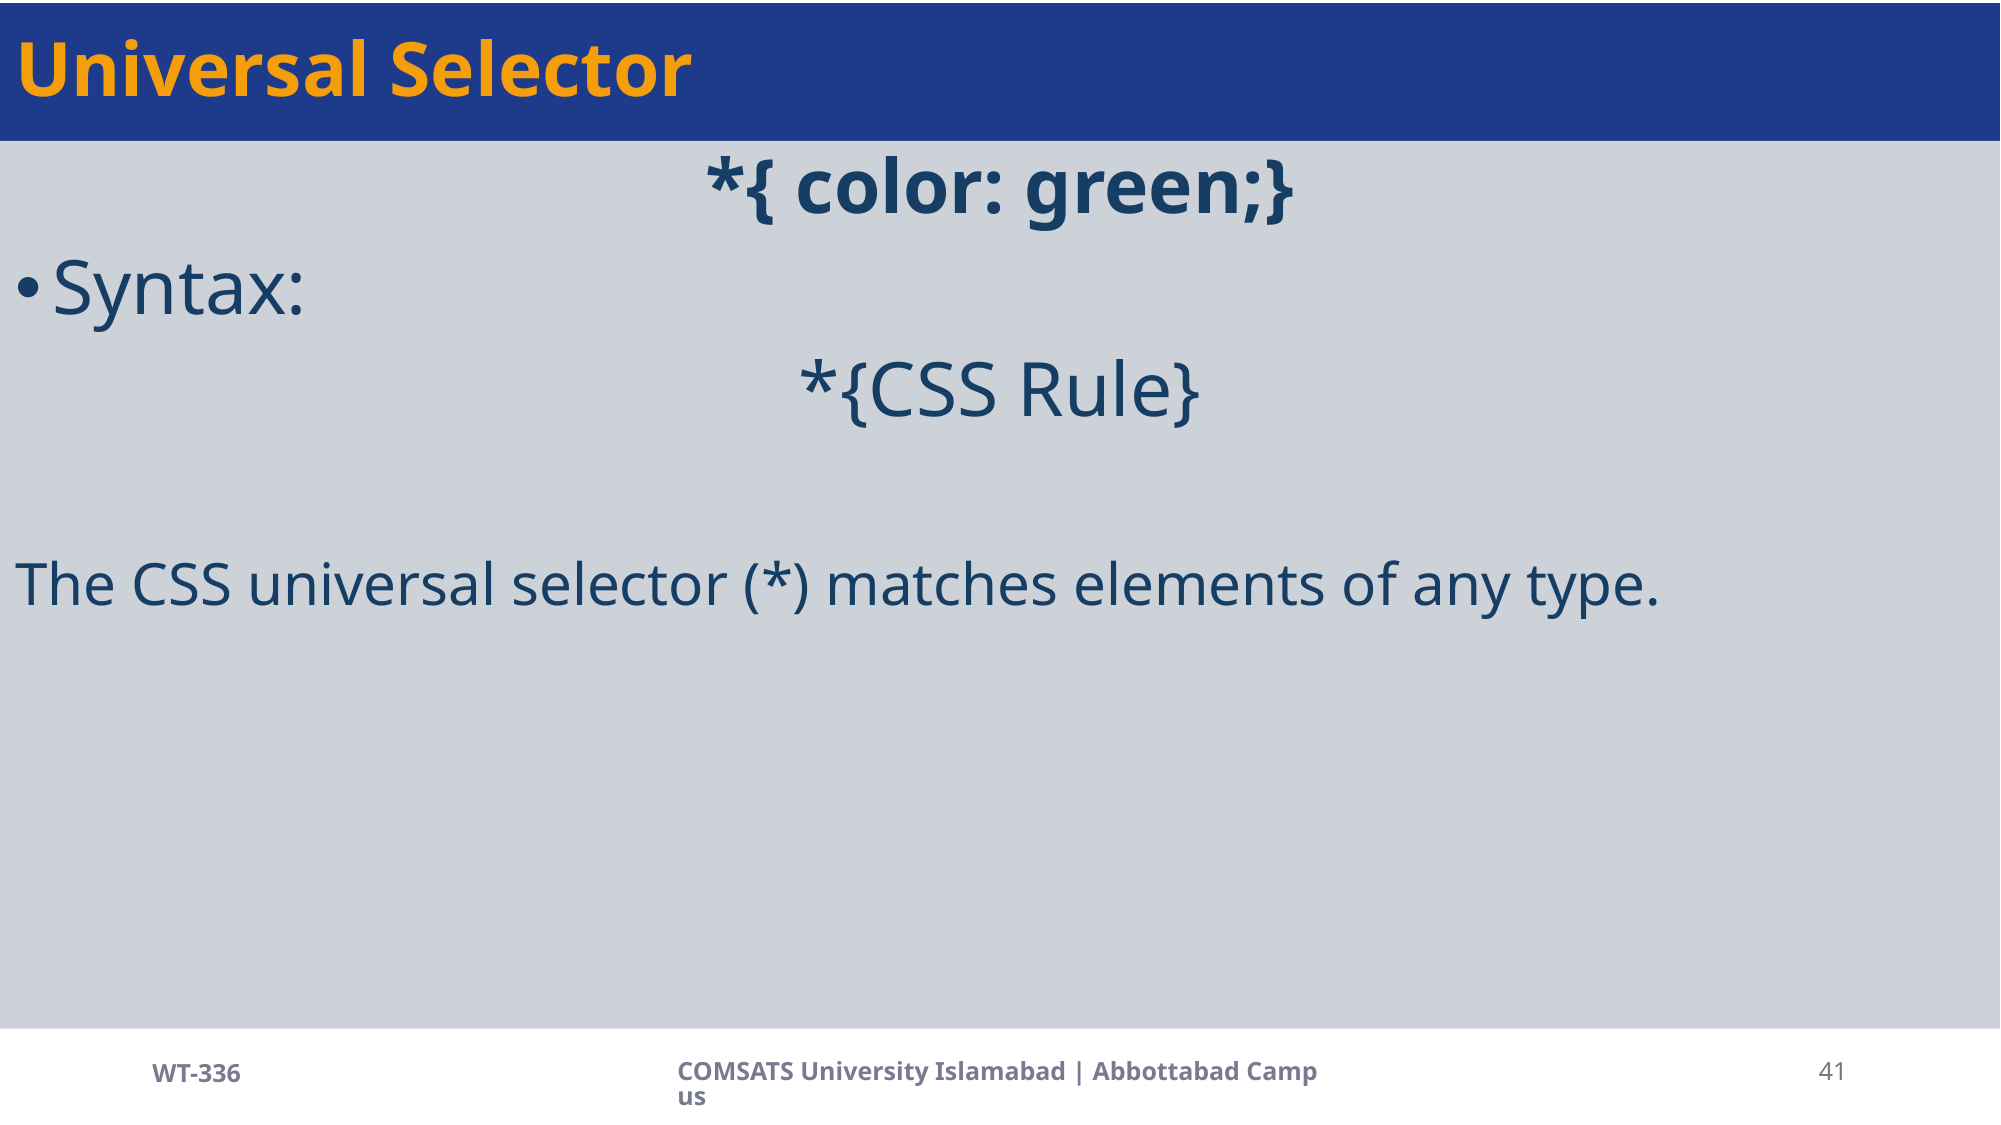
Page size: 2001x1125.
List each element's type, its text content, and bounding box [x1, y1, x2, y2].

slide_number 41 [1412, 1042, 1863, 1103]
title Universal Selector [0, 3, 2000, 140]
list *{ color: green;} Syntax: *{CSS Rule} The CSS universal selector (*) matches elements of any type. [0, 140, 2000, 1029]
footer COMSATS University Islamabad | Abbottabad Campus [662, 1042, 1338, 1103]
slide_number WT-336 [137, 1042, 588, 1103]
